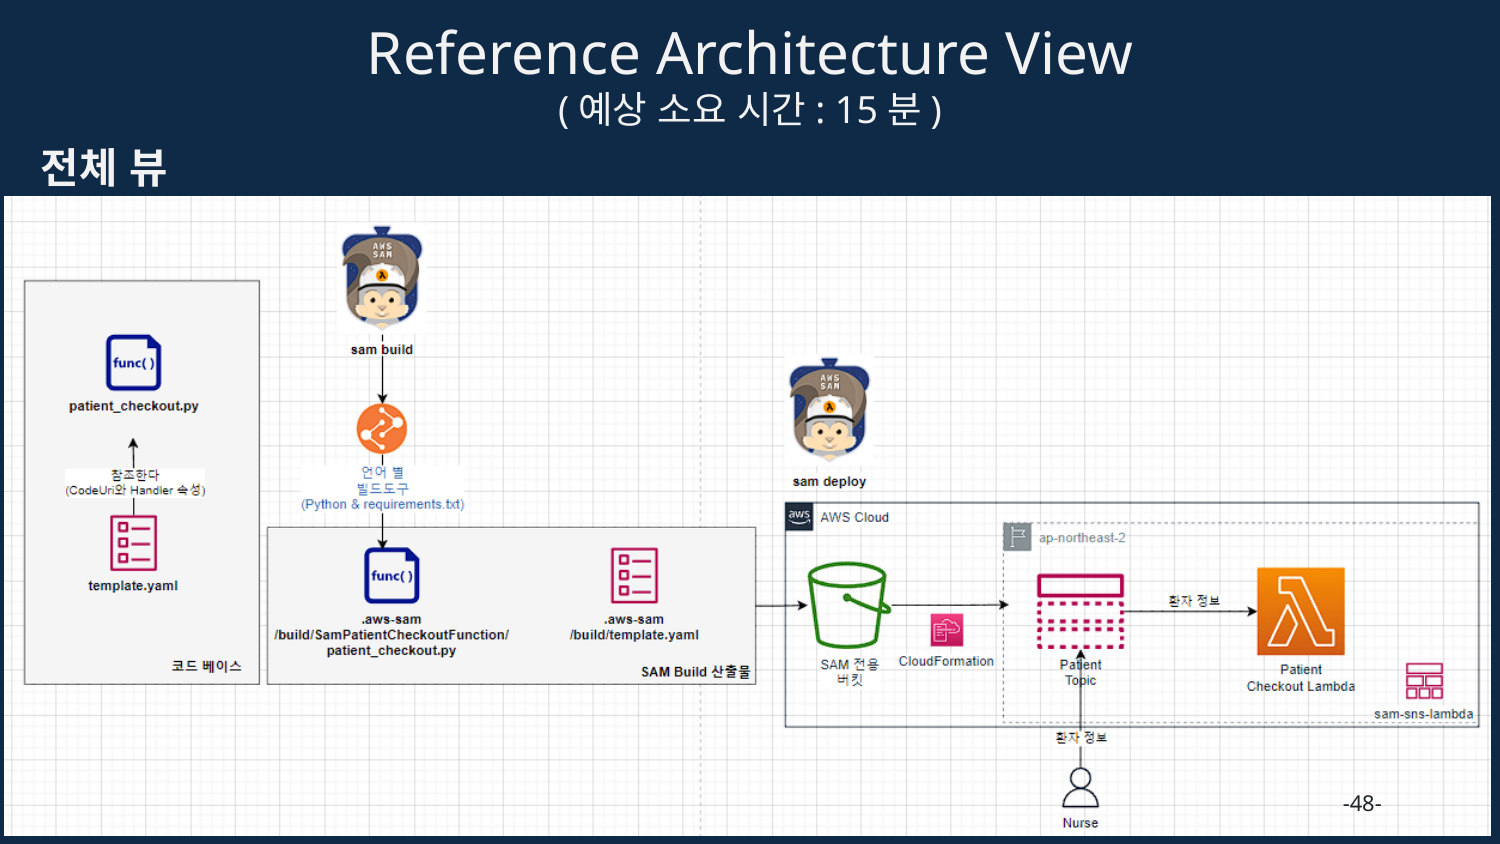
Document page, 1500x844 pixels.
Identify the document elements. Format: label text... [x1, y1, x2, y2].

text_box 전체 뷰 [25, 127, 1289, 195]
picture [4, 196, 1491, 836]
text_box Reference Architecture View (예상 소요 시간: 15분) [118, 1, 1382, 95]
